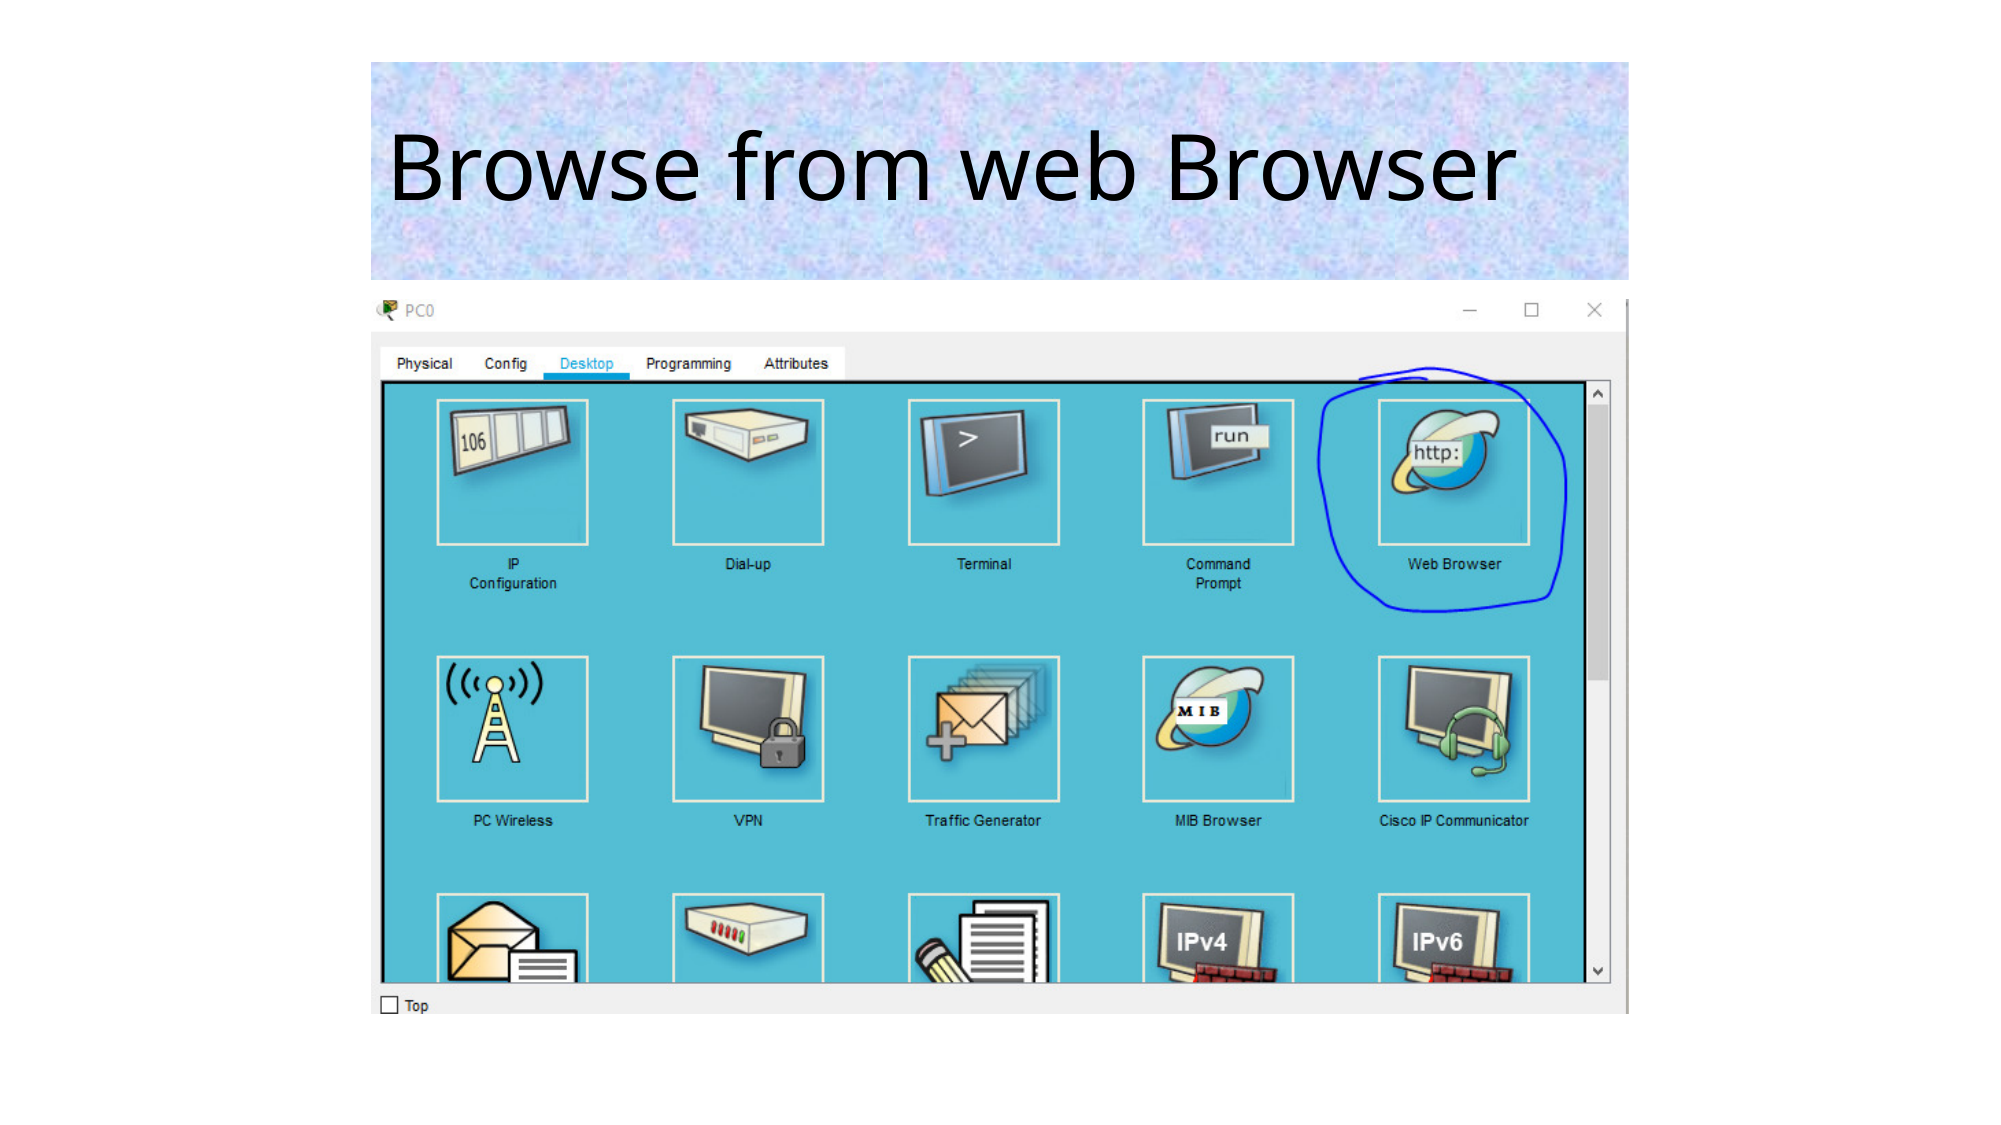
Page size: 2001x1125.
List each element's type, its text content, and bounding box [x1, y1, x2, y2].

title Browse from web Browser [371, 62, 1629, 280]
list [371, 299, 1629, 1014]
